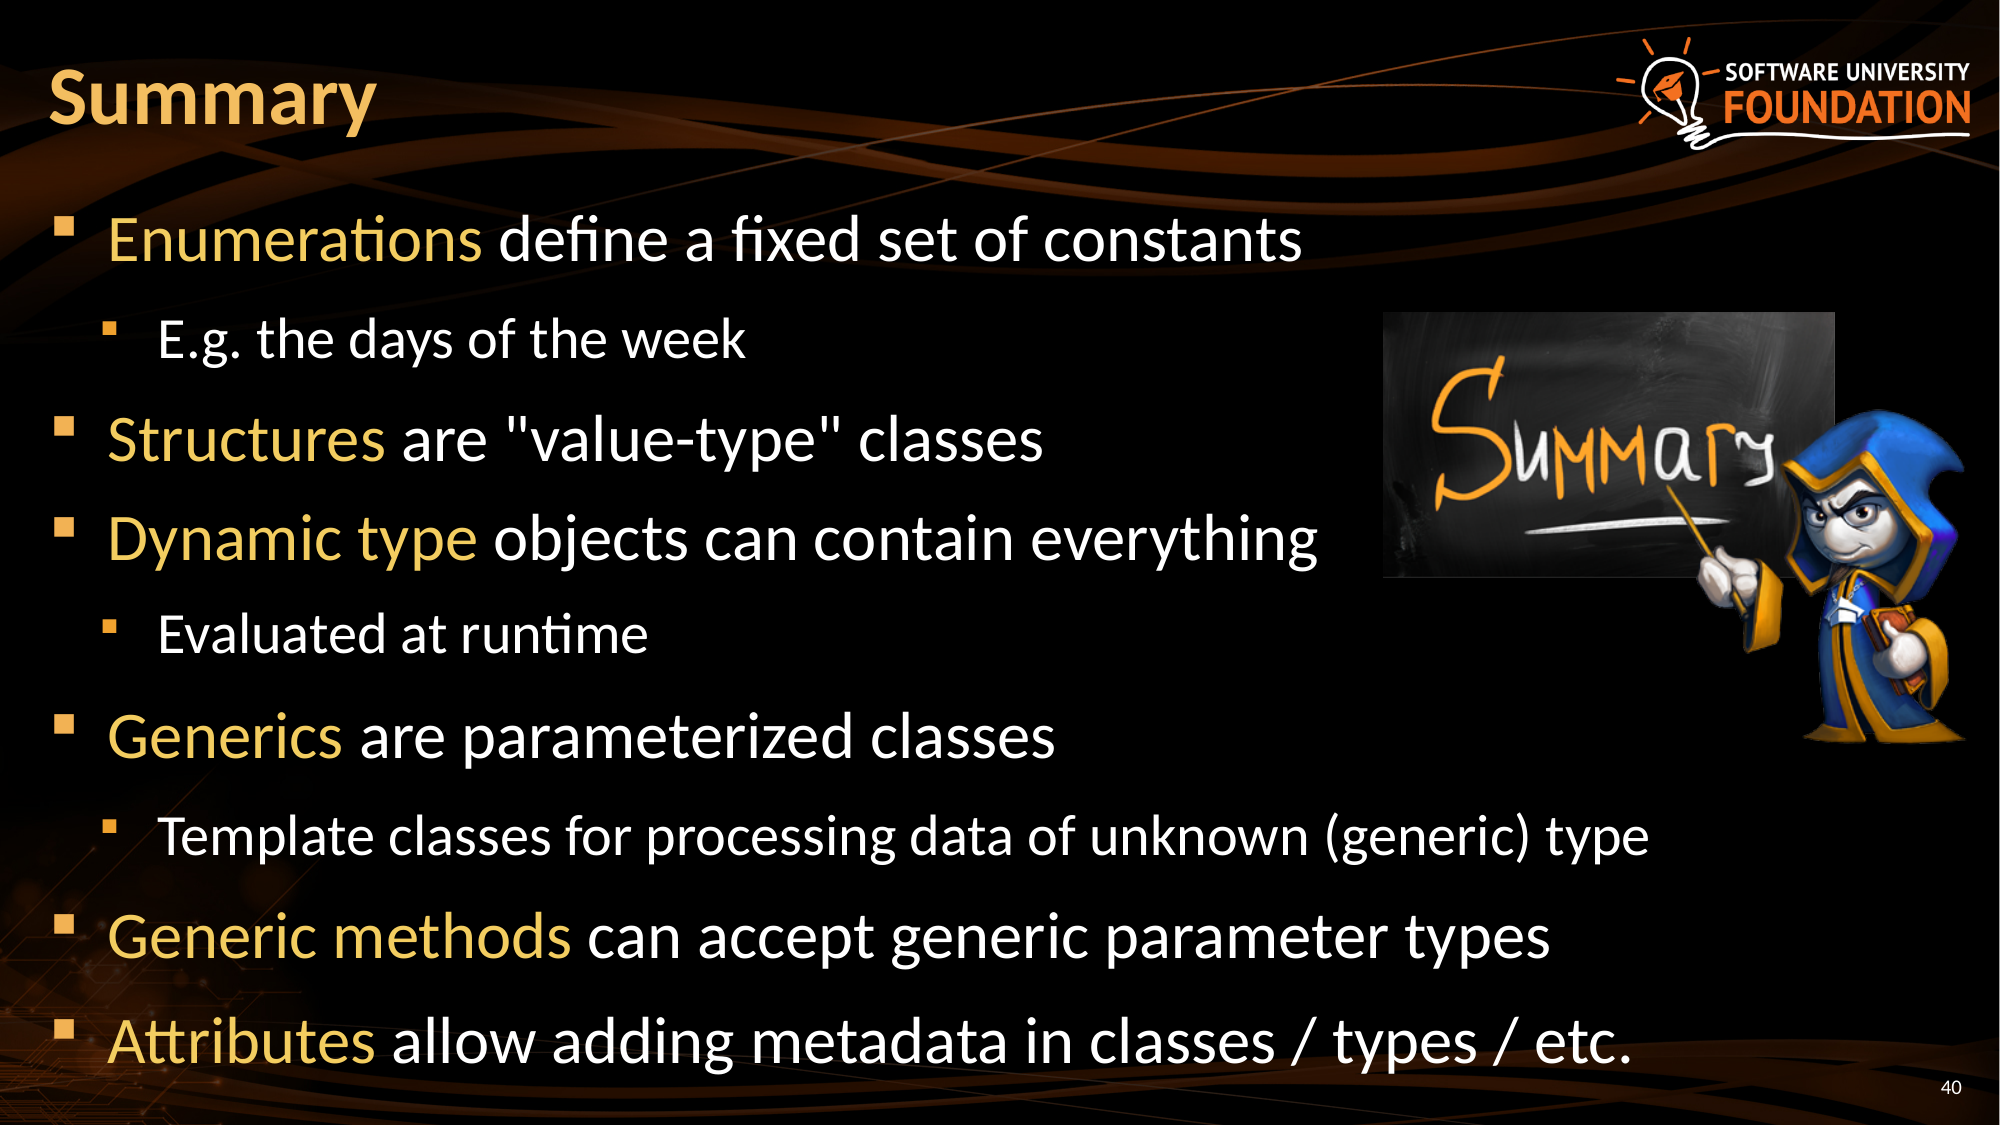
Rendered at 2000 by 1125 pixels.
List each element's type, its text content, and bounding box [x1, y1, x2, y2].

title Summary [30, 6, 1602, 189]
picture [0, 0, 2000, 1125]
list Enumerations define a fixed set of constants E.g. the days of the week Structures are "value-type" classes Dynamic type objects can contain everything Evaluated at runtime Generics are parameterized classes Template classes for processing data of unknown (generic) type Generic methods can accept generic parameter types Attributes allow adding metadata in classes / types / etc. [31, 188, 1968, 1103]
